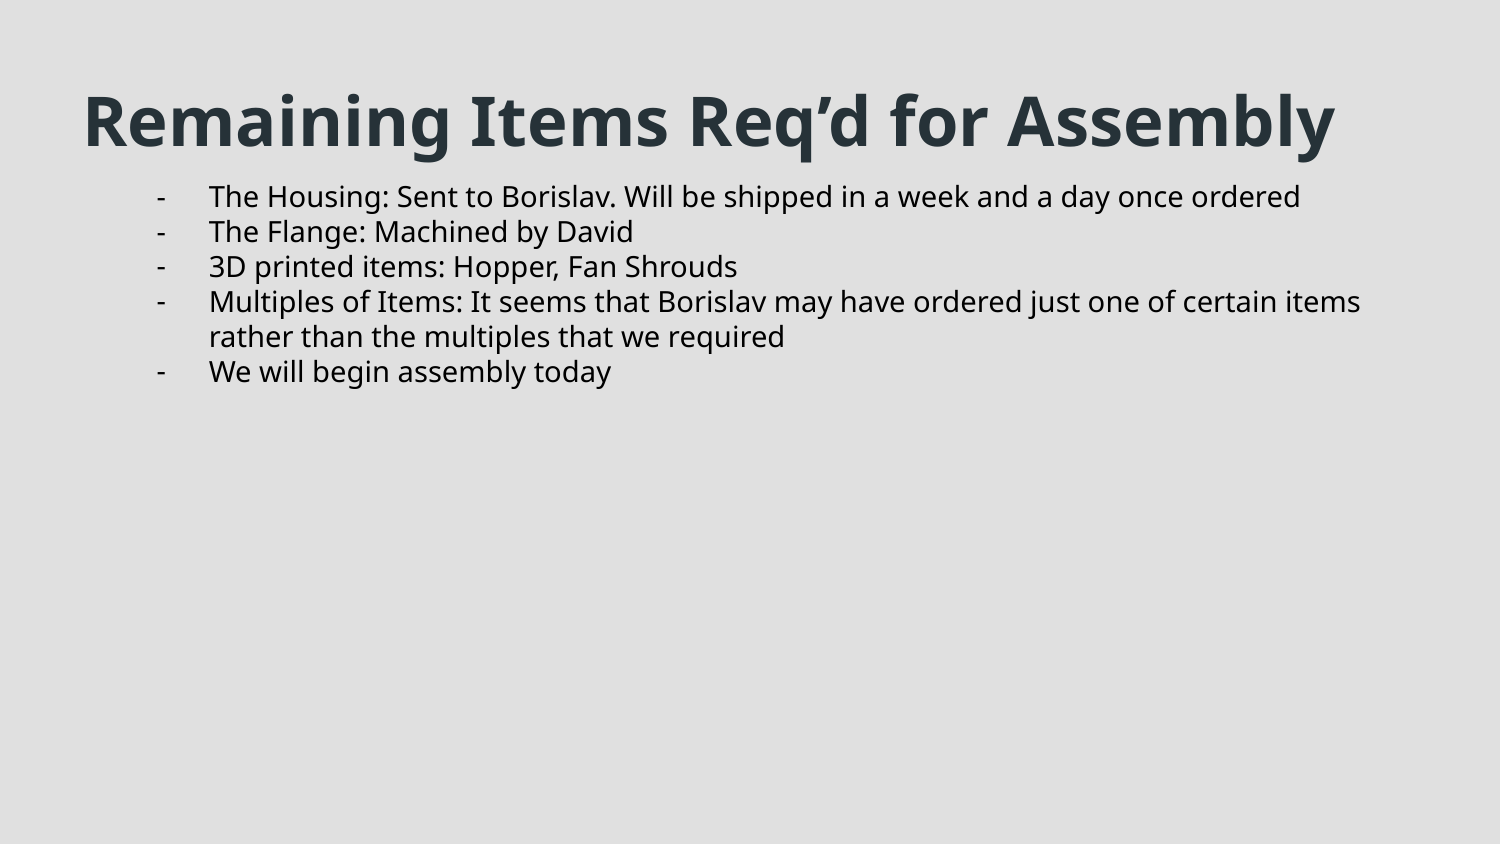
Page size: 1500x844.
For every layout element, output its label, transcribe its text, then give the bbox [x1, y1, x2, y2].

text_box The Housing: Sent to Borislav. Will be shipped in a week and a day once ordered The Flange: Machined by David 3D printed items: Hopper, Fan Shrouds Multiples of Items: It seems that Borislav may have ordered just one of certain items rather than the multiples that we required We will begin assembly today [118, 163, 1407, 403]
title Remaining Items Req’d for Assembly [67, 62, 1433, 164]
